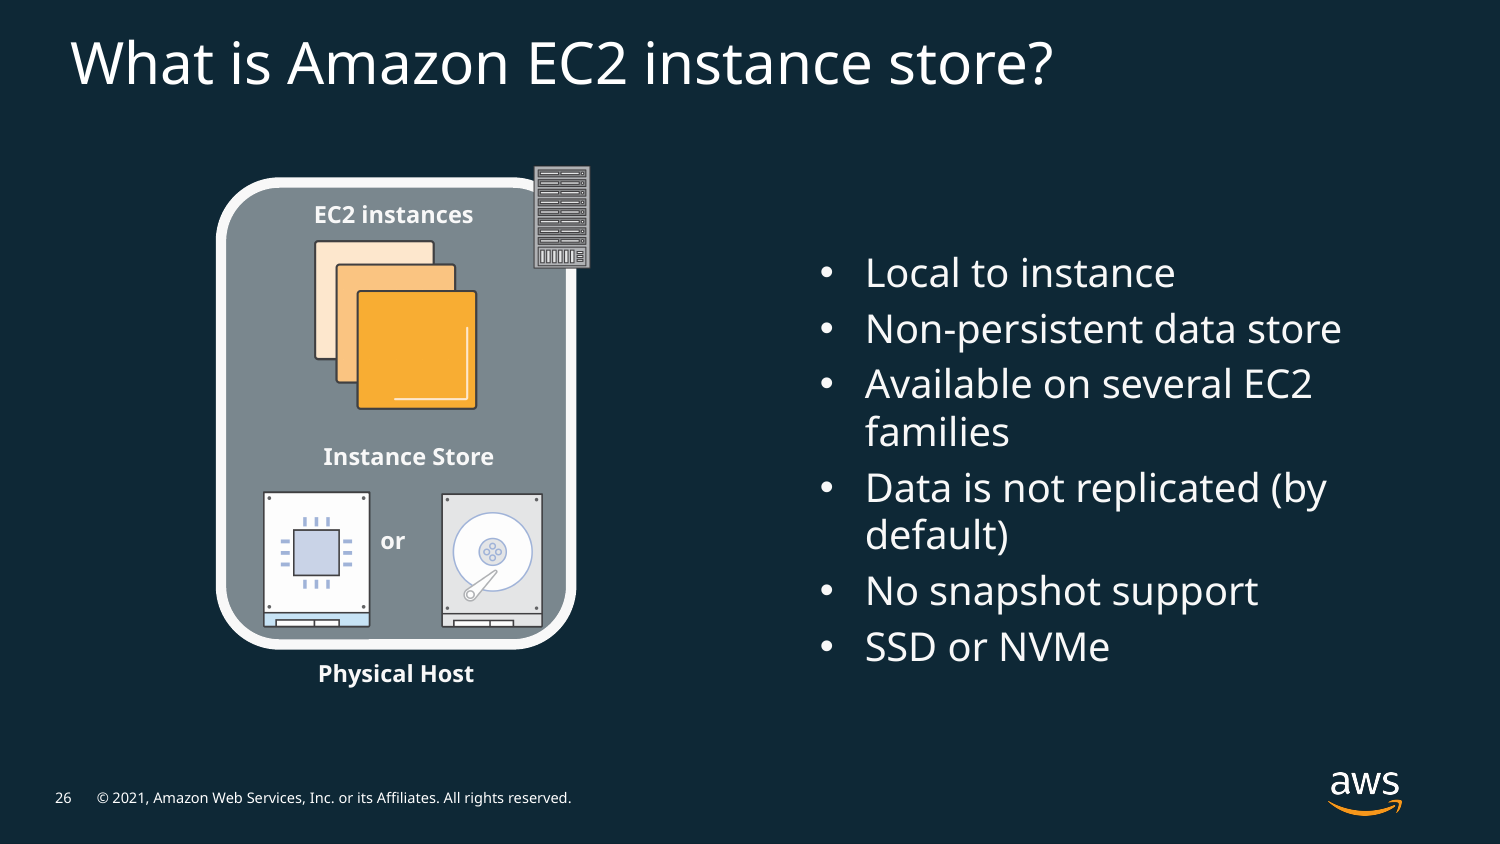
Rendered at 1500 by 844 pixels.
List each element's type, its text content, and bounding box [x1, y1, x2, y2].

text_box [220, 164, 615, 689]
title What is Amazon EC2 instance store? [55, 18, 1402, 160]
picture [1328, 772, 1402, 816]
text_box Local to instance Non-persistent data store Available on several EC2 families Data is not replicated (by default) No snapshot support SSD or NVMe [752, 228, 1444, 759]
text_box [669, 238, 1420, 302]
